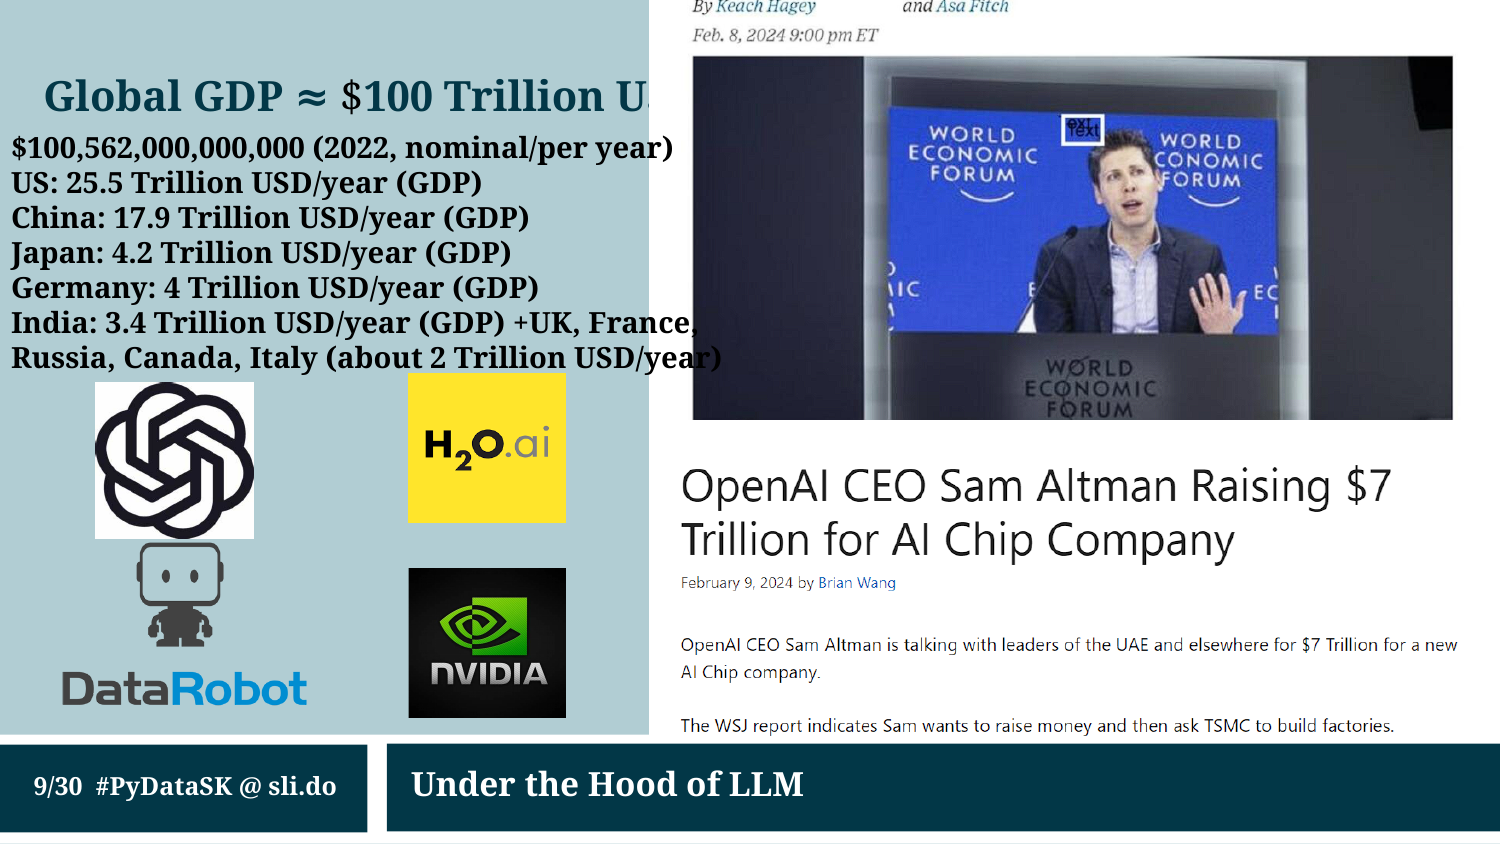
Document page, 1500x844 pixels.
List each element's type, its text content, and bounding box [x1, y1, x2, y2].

picture [649, 0, 1500, 741]
text_box Under the Hood of LLM [400, 740, 1500, 826]
text_box 9/30 #PyDataSK @ sli.do [22, 764, 362, 808]
picture [0, 381, 368, 744]
text_box $100,562,000,000,000 (2022, nominal/per year) US: 25.5 Trillion USD/year (GDP) China: 17.9 Trillion USD/year (GDP) Japan: 4.2 Trillion USD/year (GDP) Germany: 4 Trillion USD/year (GDP) India: 3.4 Trillion USD/year (GDP) +UK, France, Russia, Canada, Italy (about 2 Trillion USD/year) [0, 124, 644, 403]
picture [408, 373, 567, 523]
picture [408, 568, 567, 718]
text_box Global GDP ≈ $100 Trillion USD [32, 33, 644, 124]
